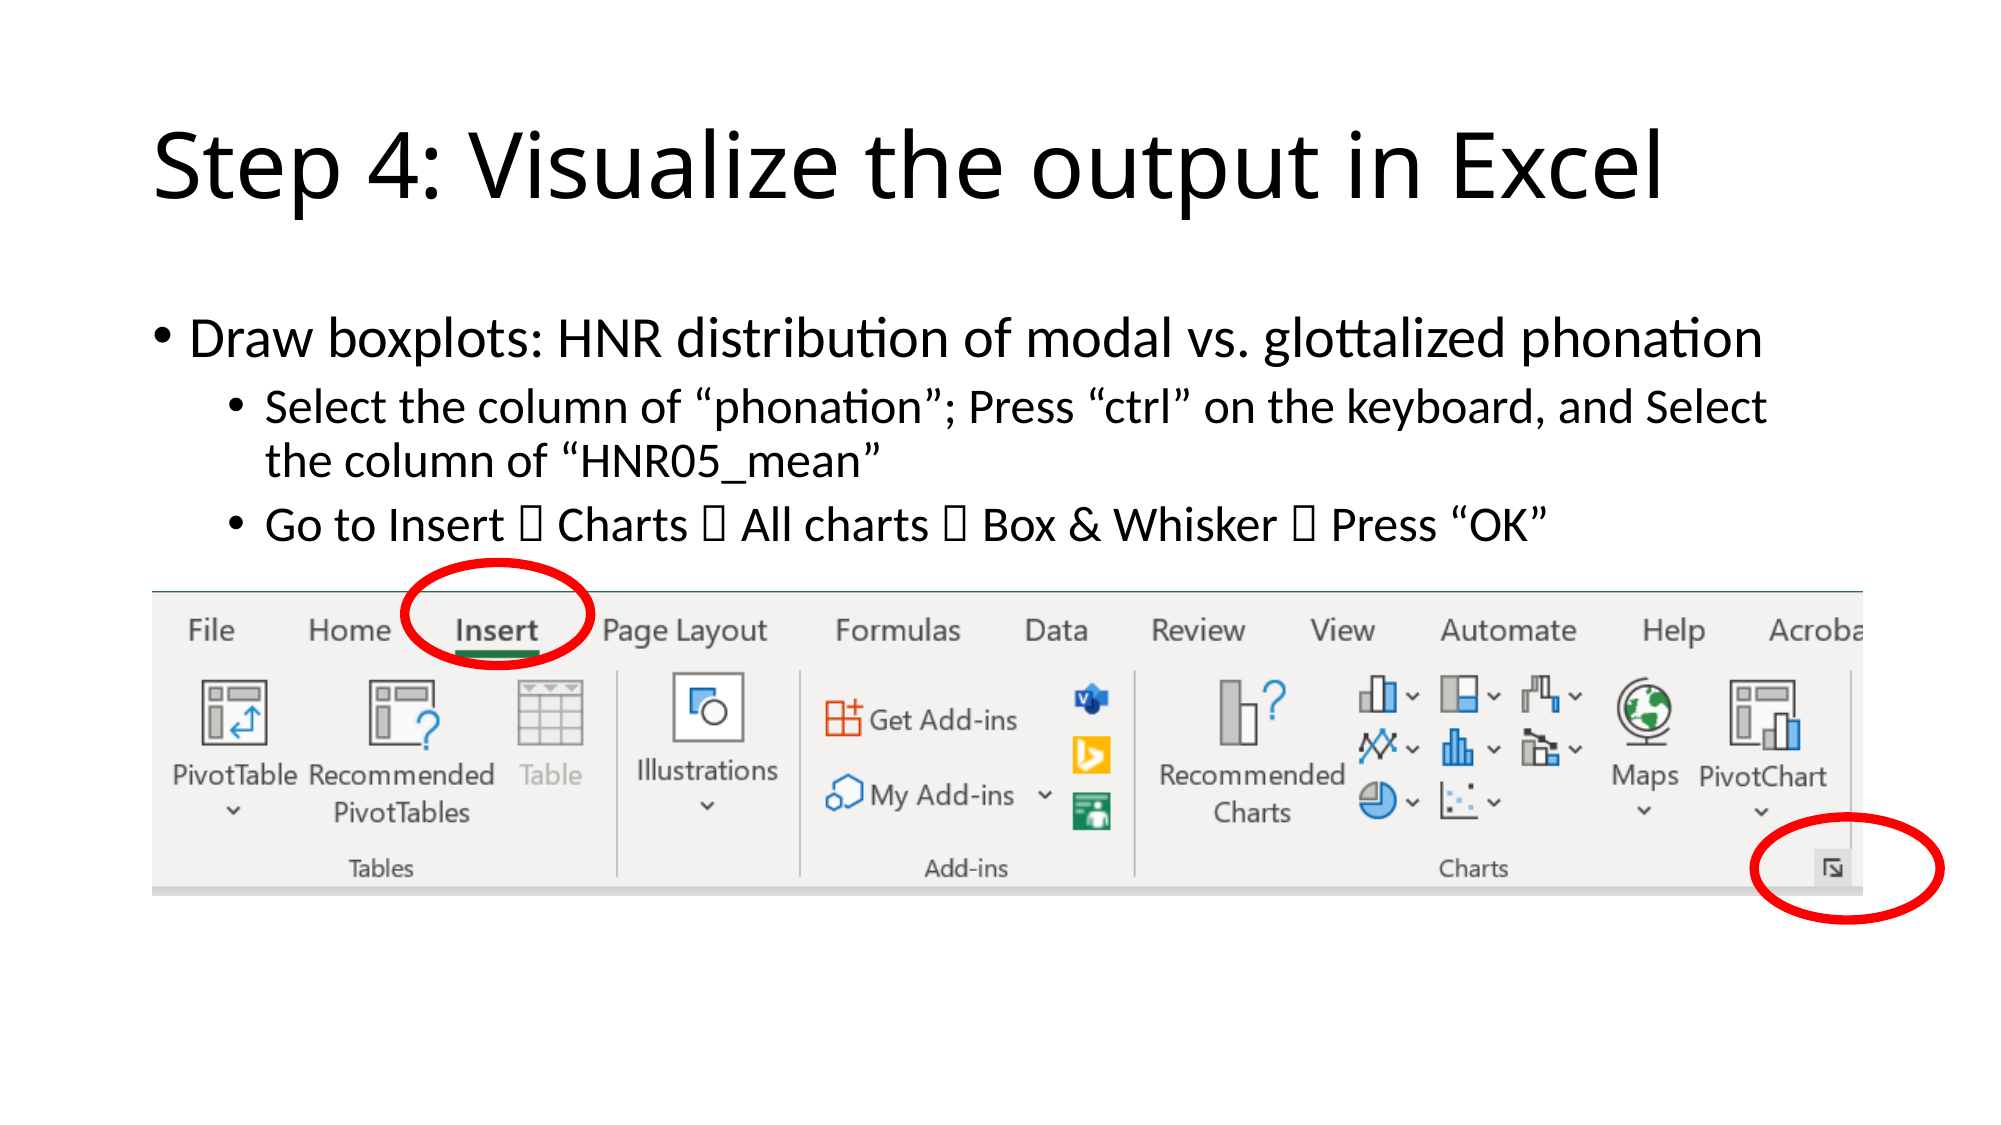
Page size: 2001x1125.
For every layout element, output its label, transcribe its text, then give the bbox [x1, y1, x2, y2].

text_box [1768, 816, 1942, 922]
picture [152, 591, 1863, 897]
text_box [413, 561, 583, 591]
title Step 4: Visualize the output in Excel [137, 59, 1863, 278]
list Draw boxplots: HNR distribution of modal vs. glottalized phonation Select the column of “phonation”; Press “ctrl” on the keyboard, and Select the column of “HNR05_mean” Go to Insert  Charts  All charts  Box & Whisker  Press “OK” [137, 299, 1863, 1014]
